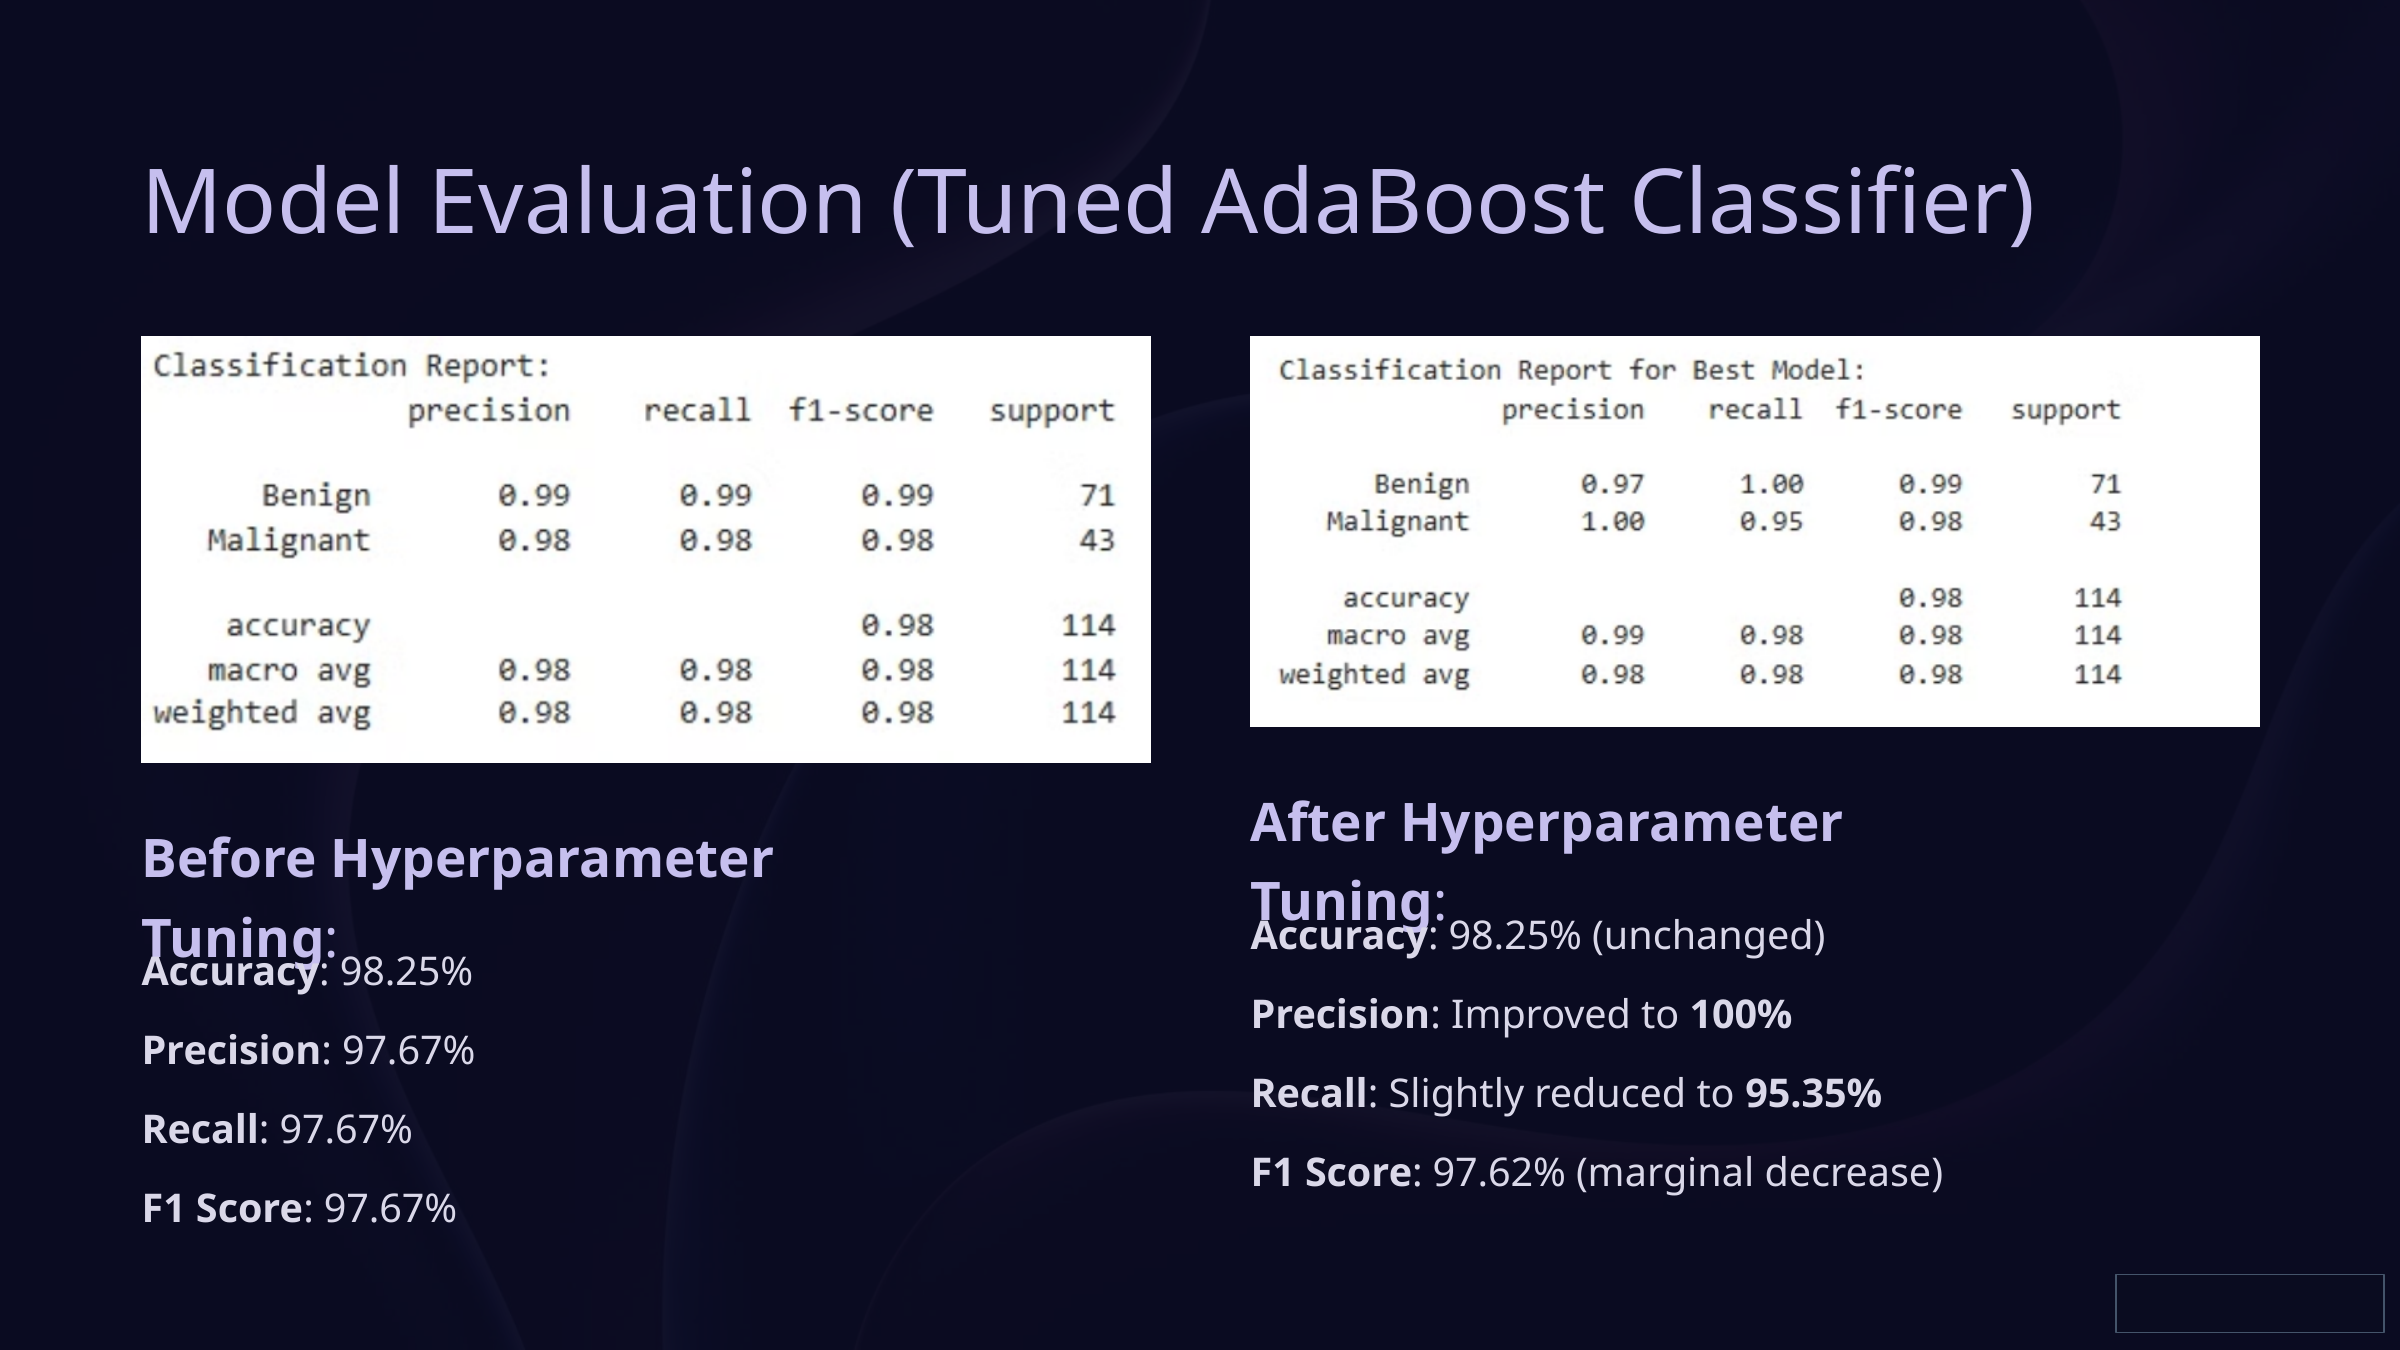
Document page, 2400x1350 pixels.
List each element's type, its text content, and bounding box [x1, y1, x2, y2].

text_box Recall: Slightly reduced to 95.35% [1250, 1037, 2260, 1103]
text_box F1 Score: 97.62% (marginal decrease) [1250, 1116, 2260, 1182]
text_box F1 Score: 97.67% [141, 1153, 1151, 1219]
text_box Precision: Improved to 100% [1250, 958, 2260, 1024]
text_box After Hyperparameter Tuning: [1250, 771, 2047, 840]
picture [1250, 336, 2260, 727]
text_box Model Evaluation (Tuned AdaBoost Classifier) [141, 117, 2132, 231]
text_box [2116, 1274, 2384, 1333]
picture [2106, 1271, 2389, 1339]
text_box Before Hyperparameter Tuning: [141, 808, 978, 877]
text_box Accuracy: 98.25% (unchanged) [1250, 879, 2260, 945]
text_box Recall: 97.67% [141, 1074, 1151, 1140]
text_box Accuracy: 98.25% [141, 916, 1151, 982]
text_box Precision: 97.67% [141, 995, 1151, 1061]
picture [141, 336, 1151, 764]
